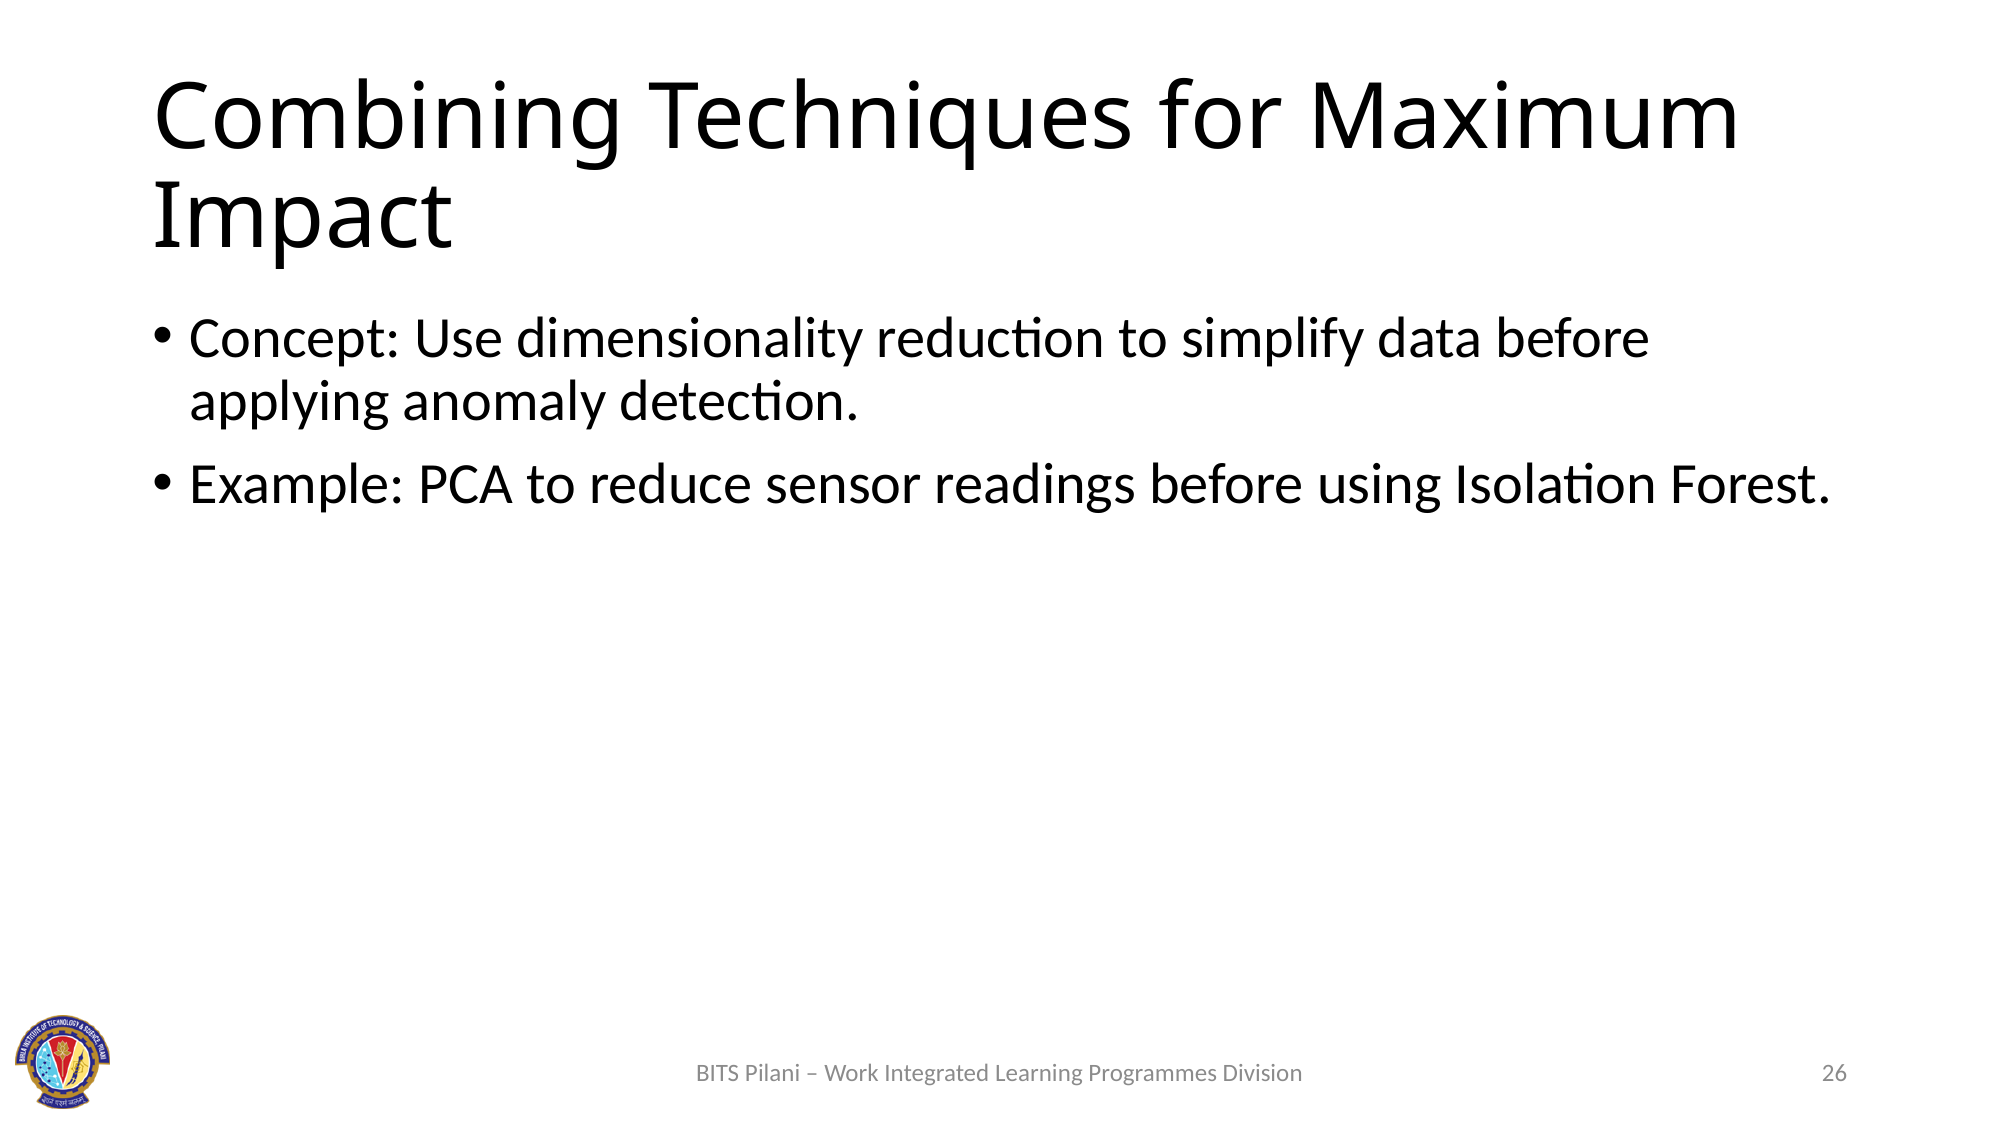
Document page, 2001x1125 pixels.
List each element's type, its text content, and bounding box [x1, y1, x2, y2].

picture [15, 1015, 110, 1109]
title Combining Techniques for Maximum Impact [137, 59, 1863, 278]
list Concept: Use dimensionality reduction to simplify data before applying anomaly detection. Example: PCA to reduce sensor readings before using Isolation Forest. [137, 299, 1863, 1014]
